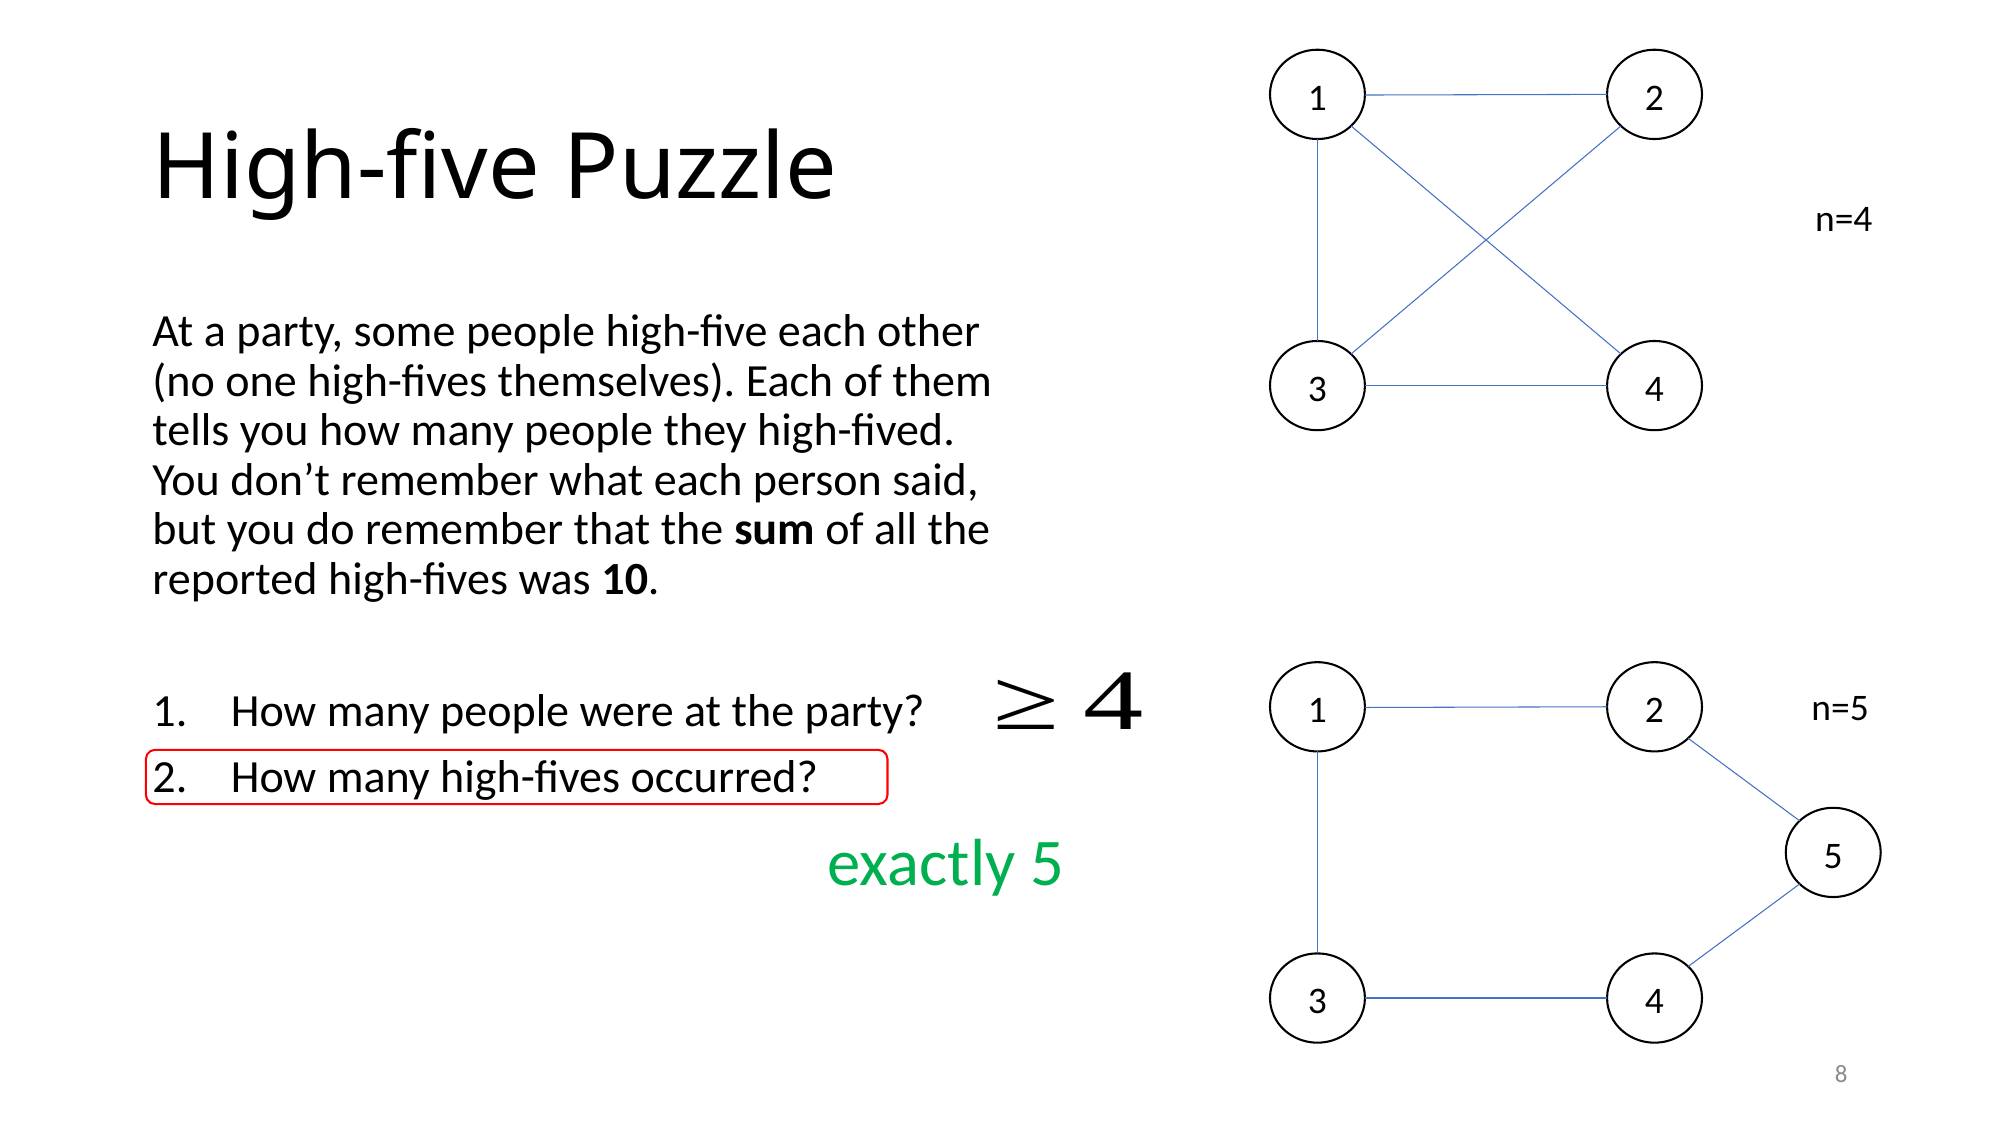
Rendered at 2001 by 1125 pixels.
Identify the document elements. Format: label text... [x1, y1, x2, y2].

title High-five Puzzle [137, 59, 1116, 278]
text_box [1351, 125, 1622, 355]
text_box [1607, 340, 1703, 431]
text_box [1688, 883, 1800, 967]
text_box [1269, 49, 1365, 139]
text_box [1269, 340, 1365, 431]
text_box [144, 748, 889, 806]
text_box exactly 5 [812, 811, 1080, 906]
text_box n=5 [1796, 675, 1884, 735]
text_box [1607, 662, 1703, 752]
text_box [1269, 953, 1365, 1043]
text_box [1269, 662, 1365, 752]
text_box n=4 [1800, 186, 1888, 246]
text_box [1607, 49, 1703, 139]
list At a party, some people high-five each other (no one high-fives themselves). Each of them tells you how many people they high-fived. You don’t remember what each person said, but you do remember that the sum of all the reported high-fives was 10. How many people were at the party? How many high-fives occurred? [137, 299, 1047, 873]
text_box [1785, 807, 1881, 898]
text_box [1688, 738, 1800, 821]
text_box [1607, 953, 1703, 1043]
slide_number 8 [1412, 1042, 1863, 1103]
